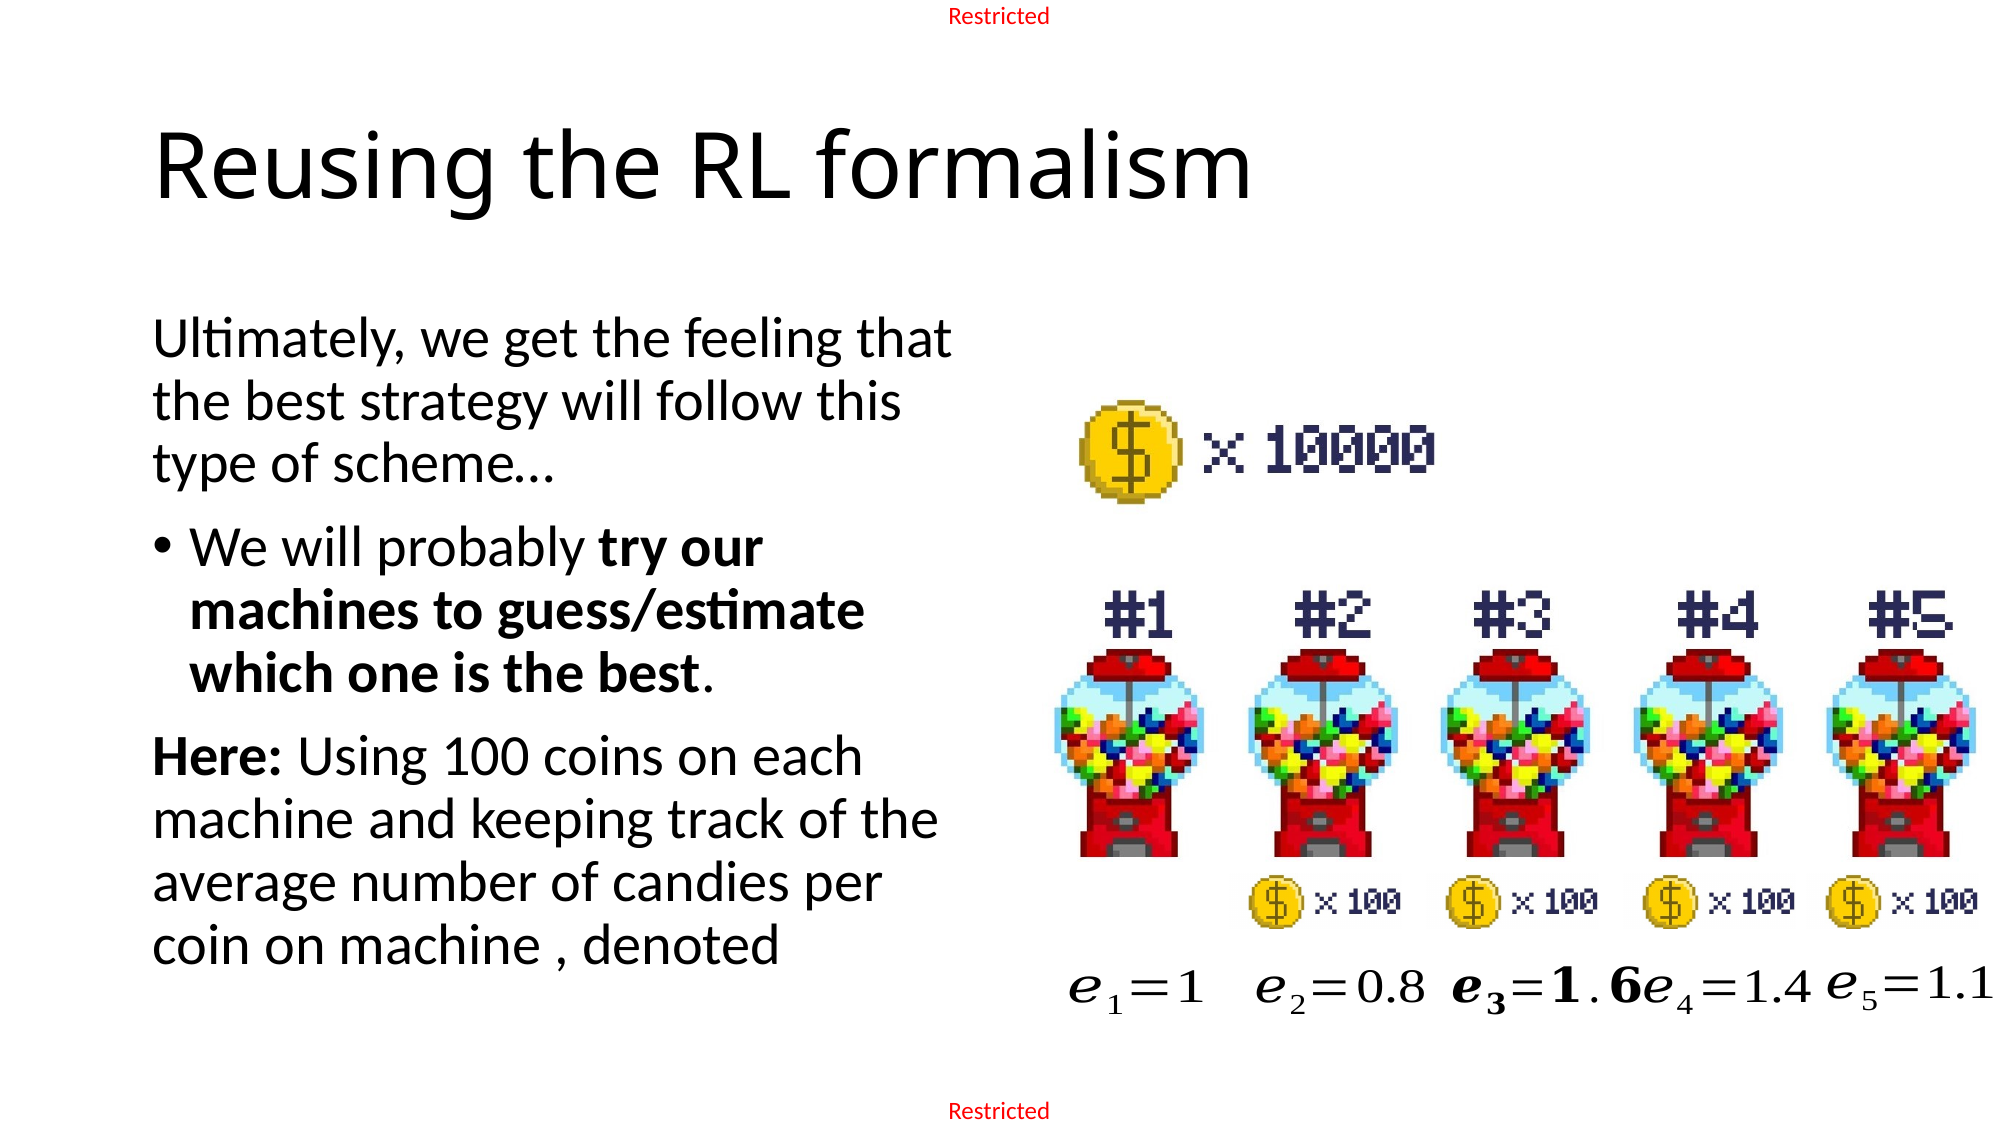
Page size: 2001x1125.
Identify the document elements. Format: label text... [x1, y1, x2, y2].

picture [1623, 873, 1796, 929]
picture [1229, 873, 1402, 929]
picture [1806, 873, 1979, 929]
picture [1426, 873, 1599, 929]
title Reusing the RL formalism [137, 59, 1863, 278]
picture [1042, 396, 1982, 862]
